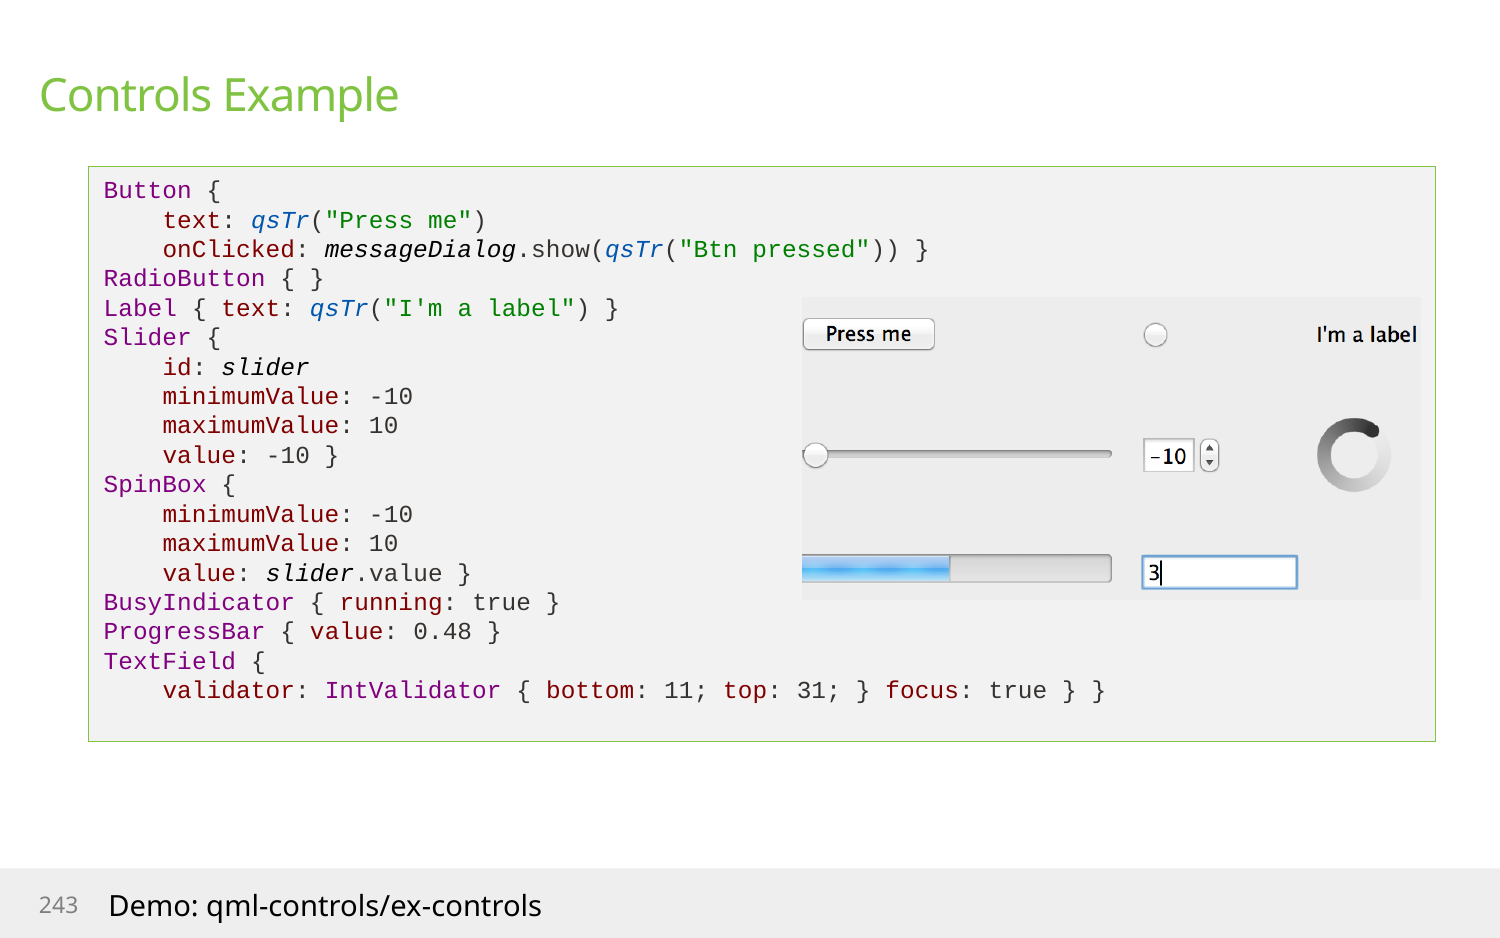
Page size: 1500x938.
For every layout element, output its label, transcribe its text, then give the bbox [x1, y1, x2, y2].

text_box Button { text: qsTr("Press me") onClicked: messageDialog.show(qsTr("Btn pressed")) } RadioButton { } Label { text: qsTr("I'm a label") } Slider { id: slider minimumValue: -10 maximumValue: 10 value: -10 } SpinBox { minimumValue: -10 maximumValue: 10 value: slider.value } BusyIndicator { running: true } ProgressBar { value: 0.48 } TextField { validator: IntValidator { bottom: 11; top: 31; } focus: true } } [88, 166, 1436, 742]
title Controls Example [39, 66, 1052, 196]
slide_number 243 [39, 892, 410, 921]
text_box Demo: qml-controls/ex-controls [93, 895, 1315, 928]
picture [802, 296, 1422, 601]
